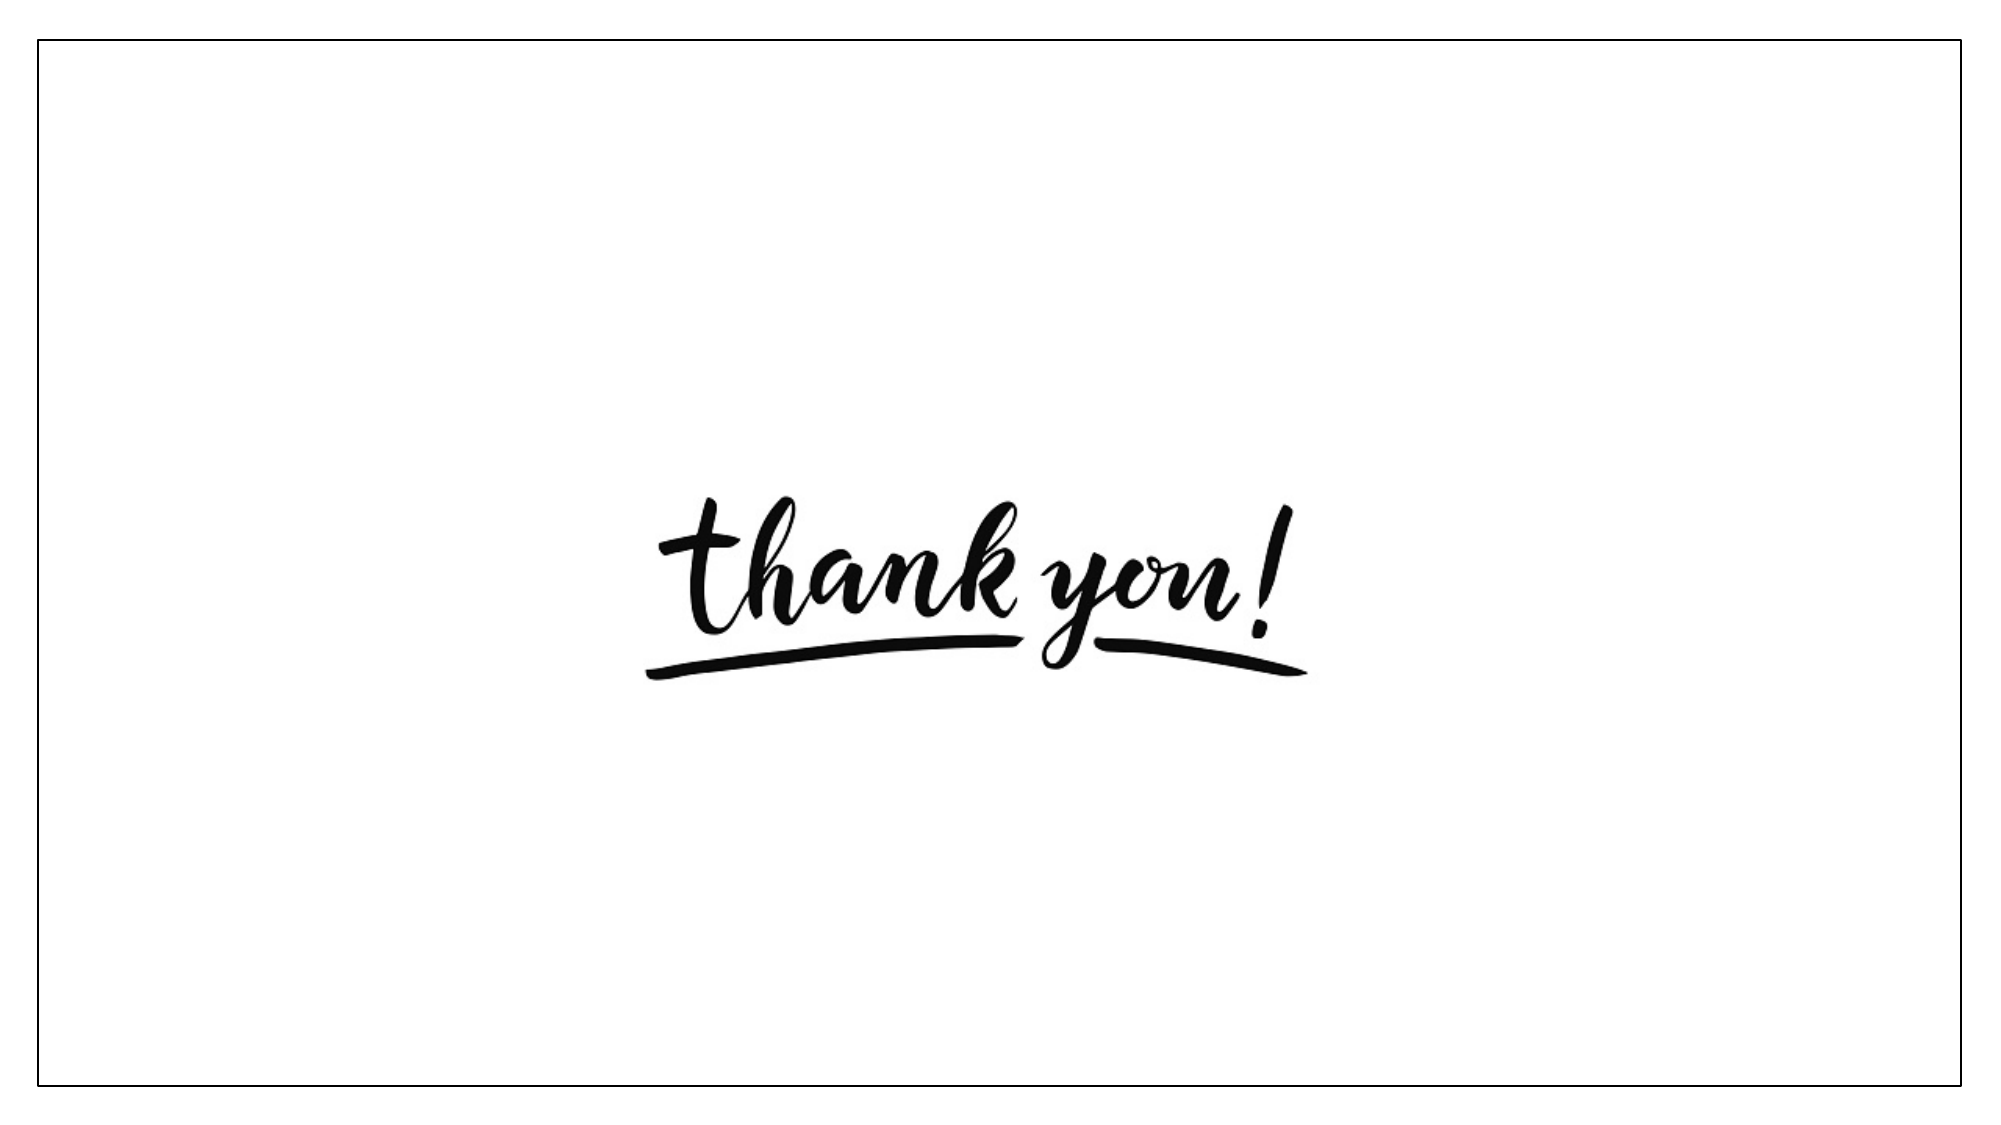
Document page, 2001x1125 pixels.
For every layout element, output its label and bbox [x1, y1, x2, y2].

picture [530, 346, 1405, 828]
